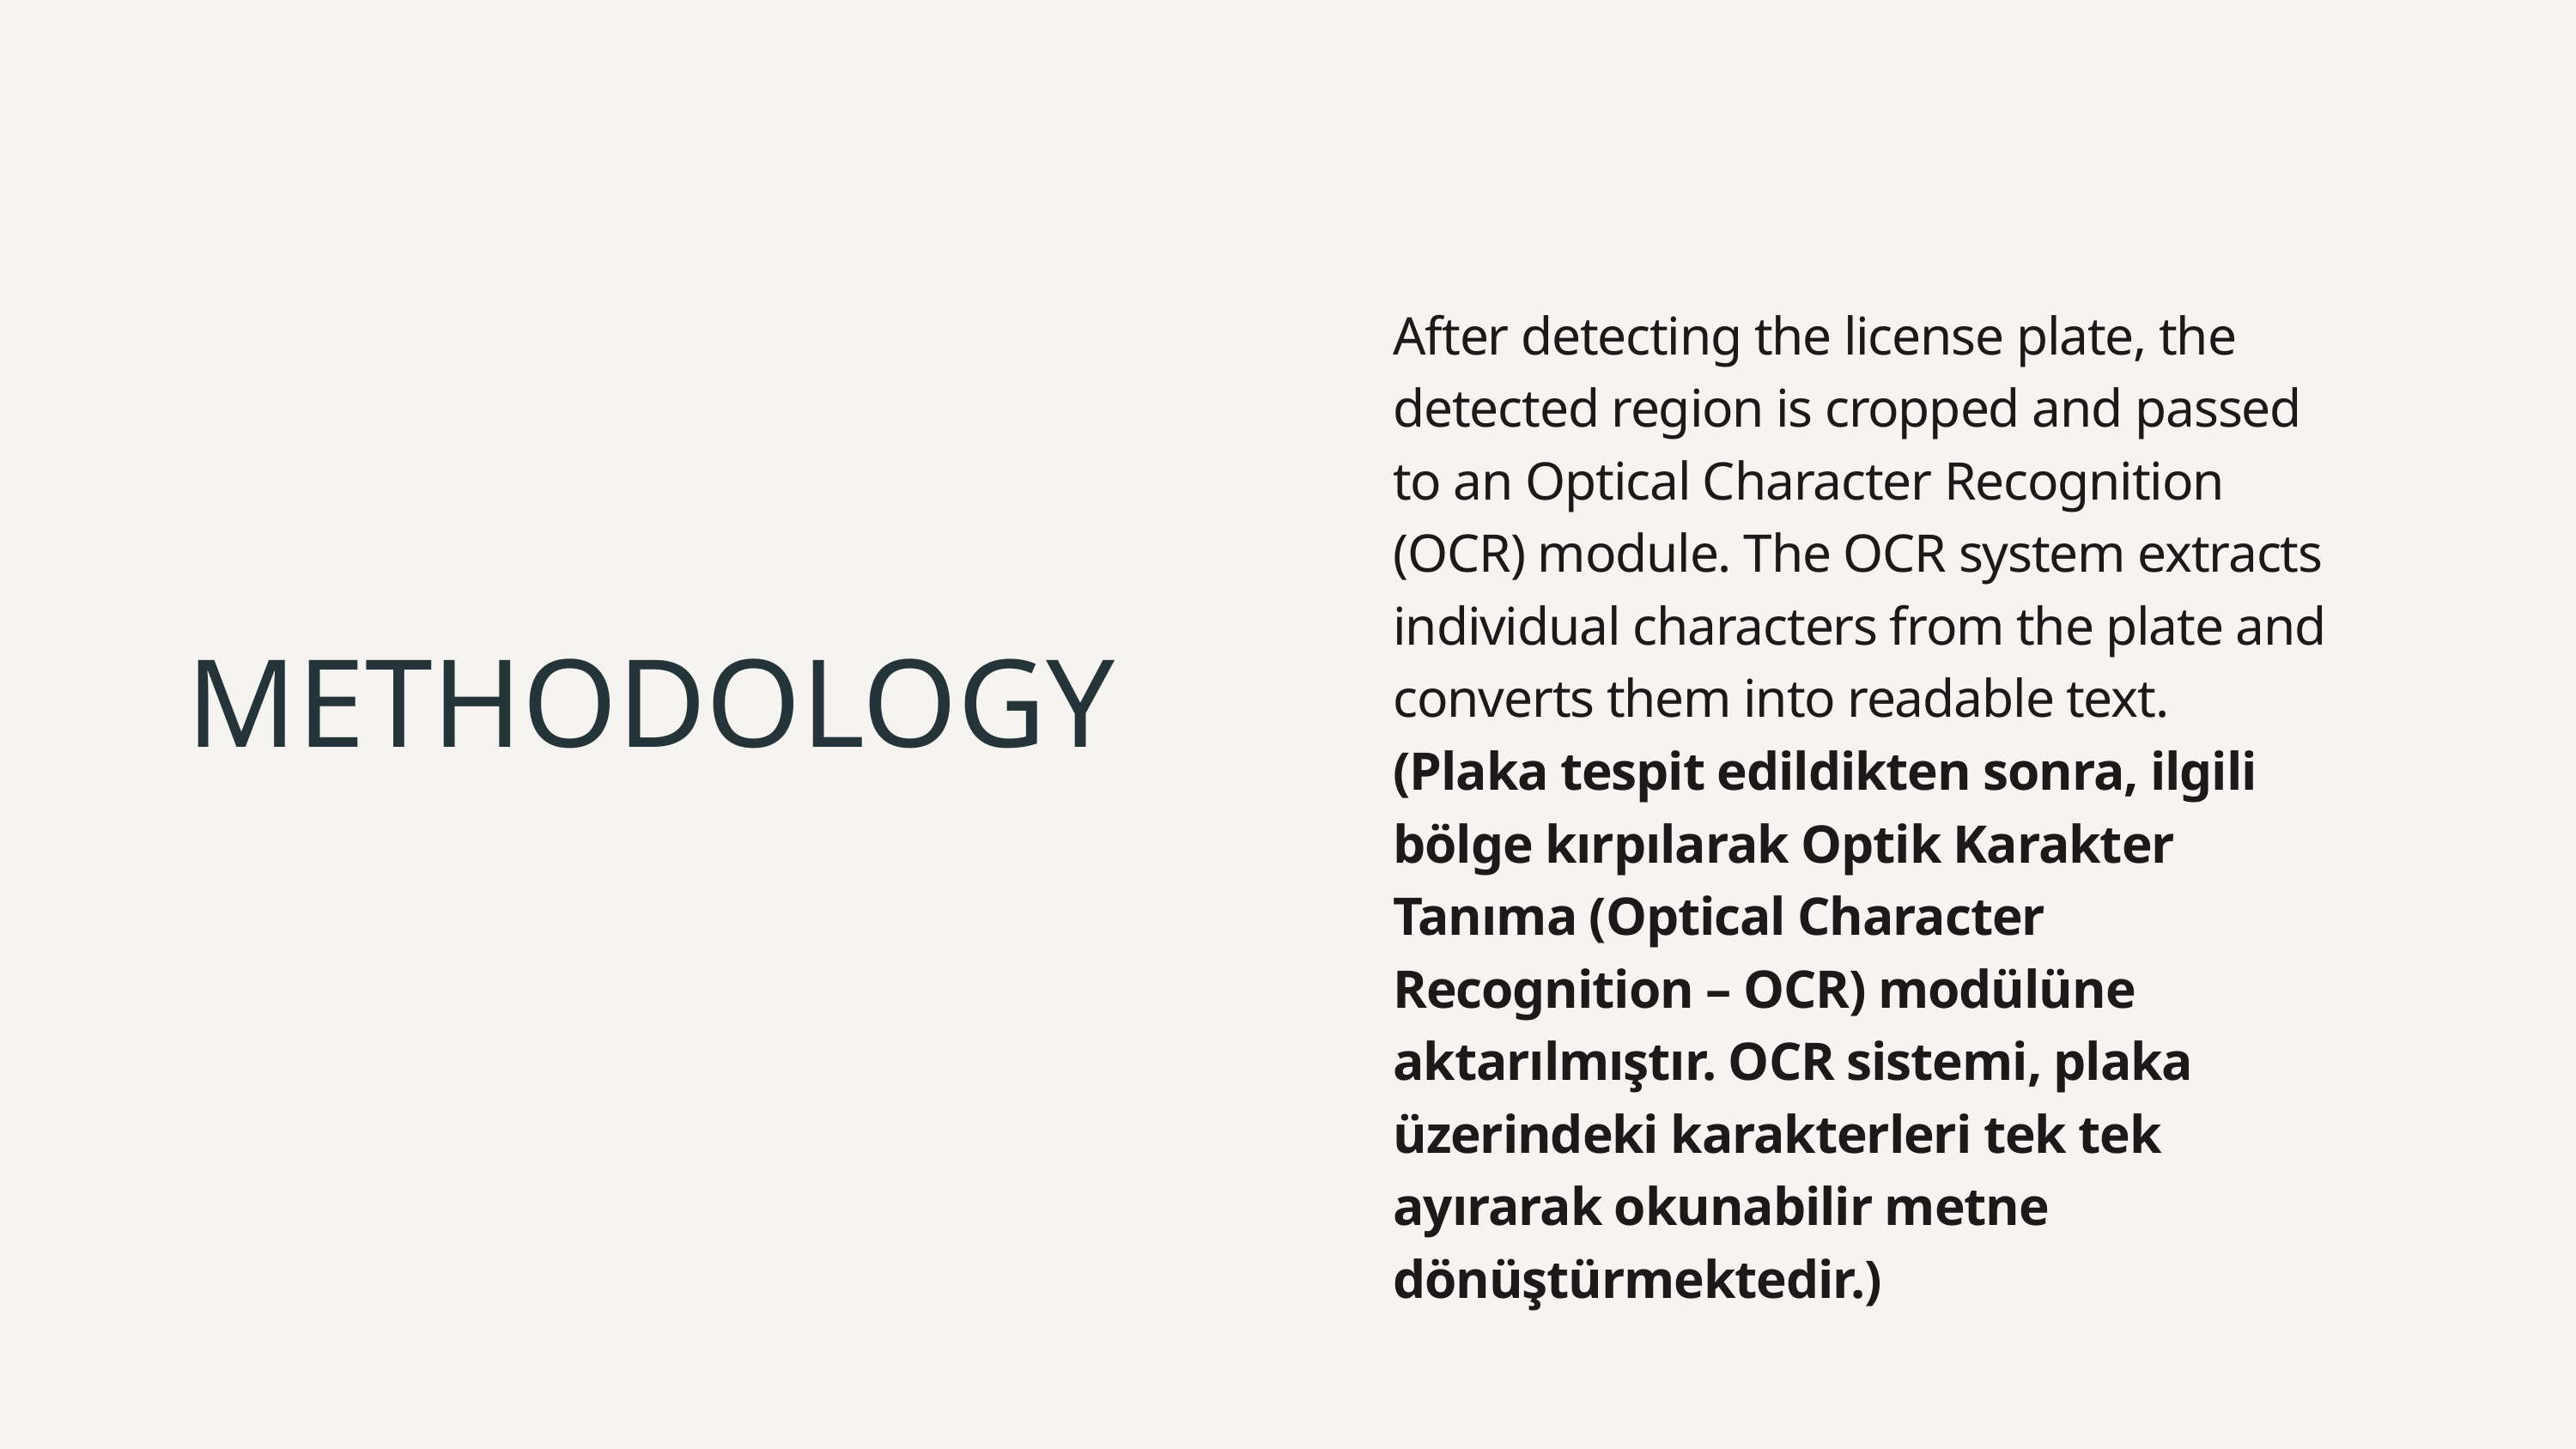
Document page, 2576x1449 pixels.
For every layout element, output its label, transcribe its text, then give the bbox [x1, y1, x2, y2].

text_box After detecting the license plate, the detected region is cropped and passed to an Optical Character Recognition (OCR) module. The OCR system extracts individual characters from the plate and converts them into readable text. (Plaka tespit edildikten sonra, ilgili bölge kırpılarak Optik Karakter Tanıma (Optical Character Recognition – OCR) modülüne aktarılmıştır. OCR sistemi, plaka üzerindeki karakterleri tek tek ayırarak okunabilir metne dönüştürmektedir.) [1393, 292, 2342, 1309]
text_box METHODOLOGY [186, 650, 1170, 773]
